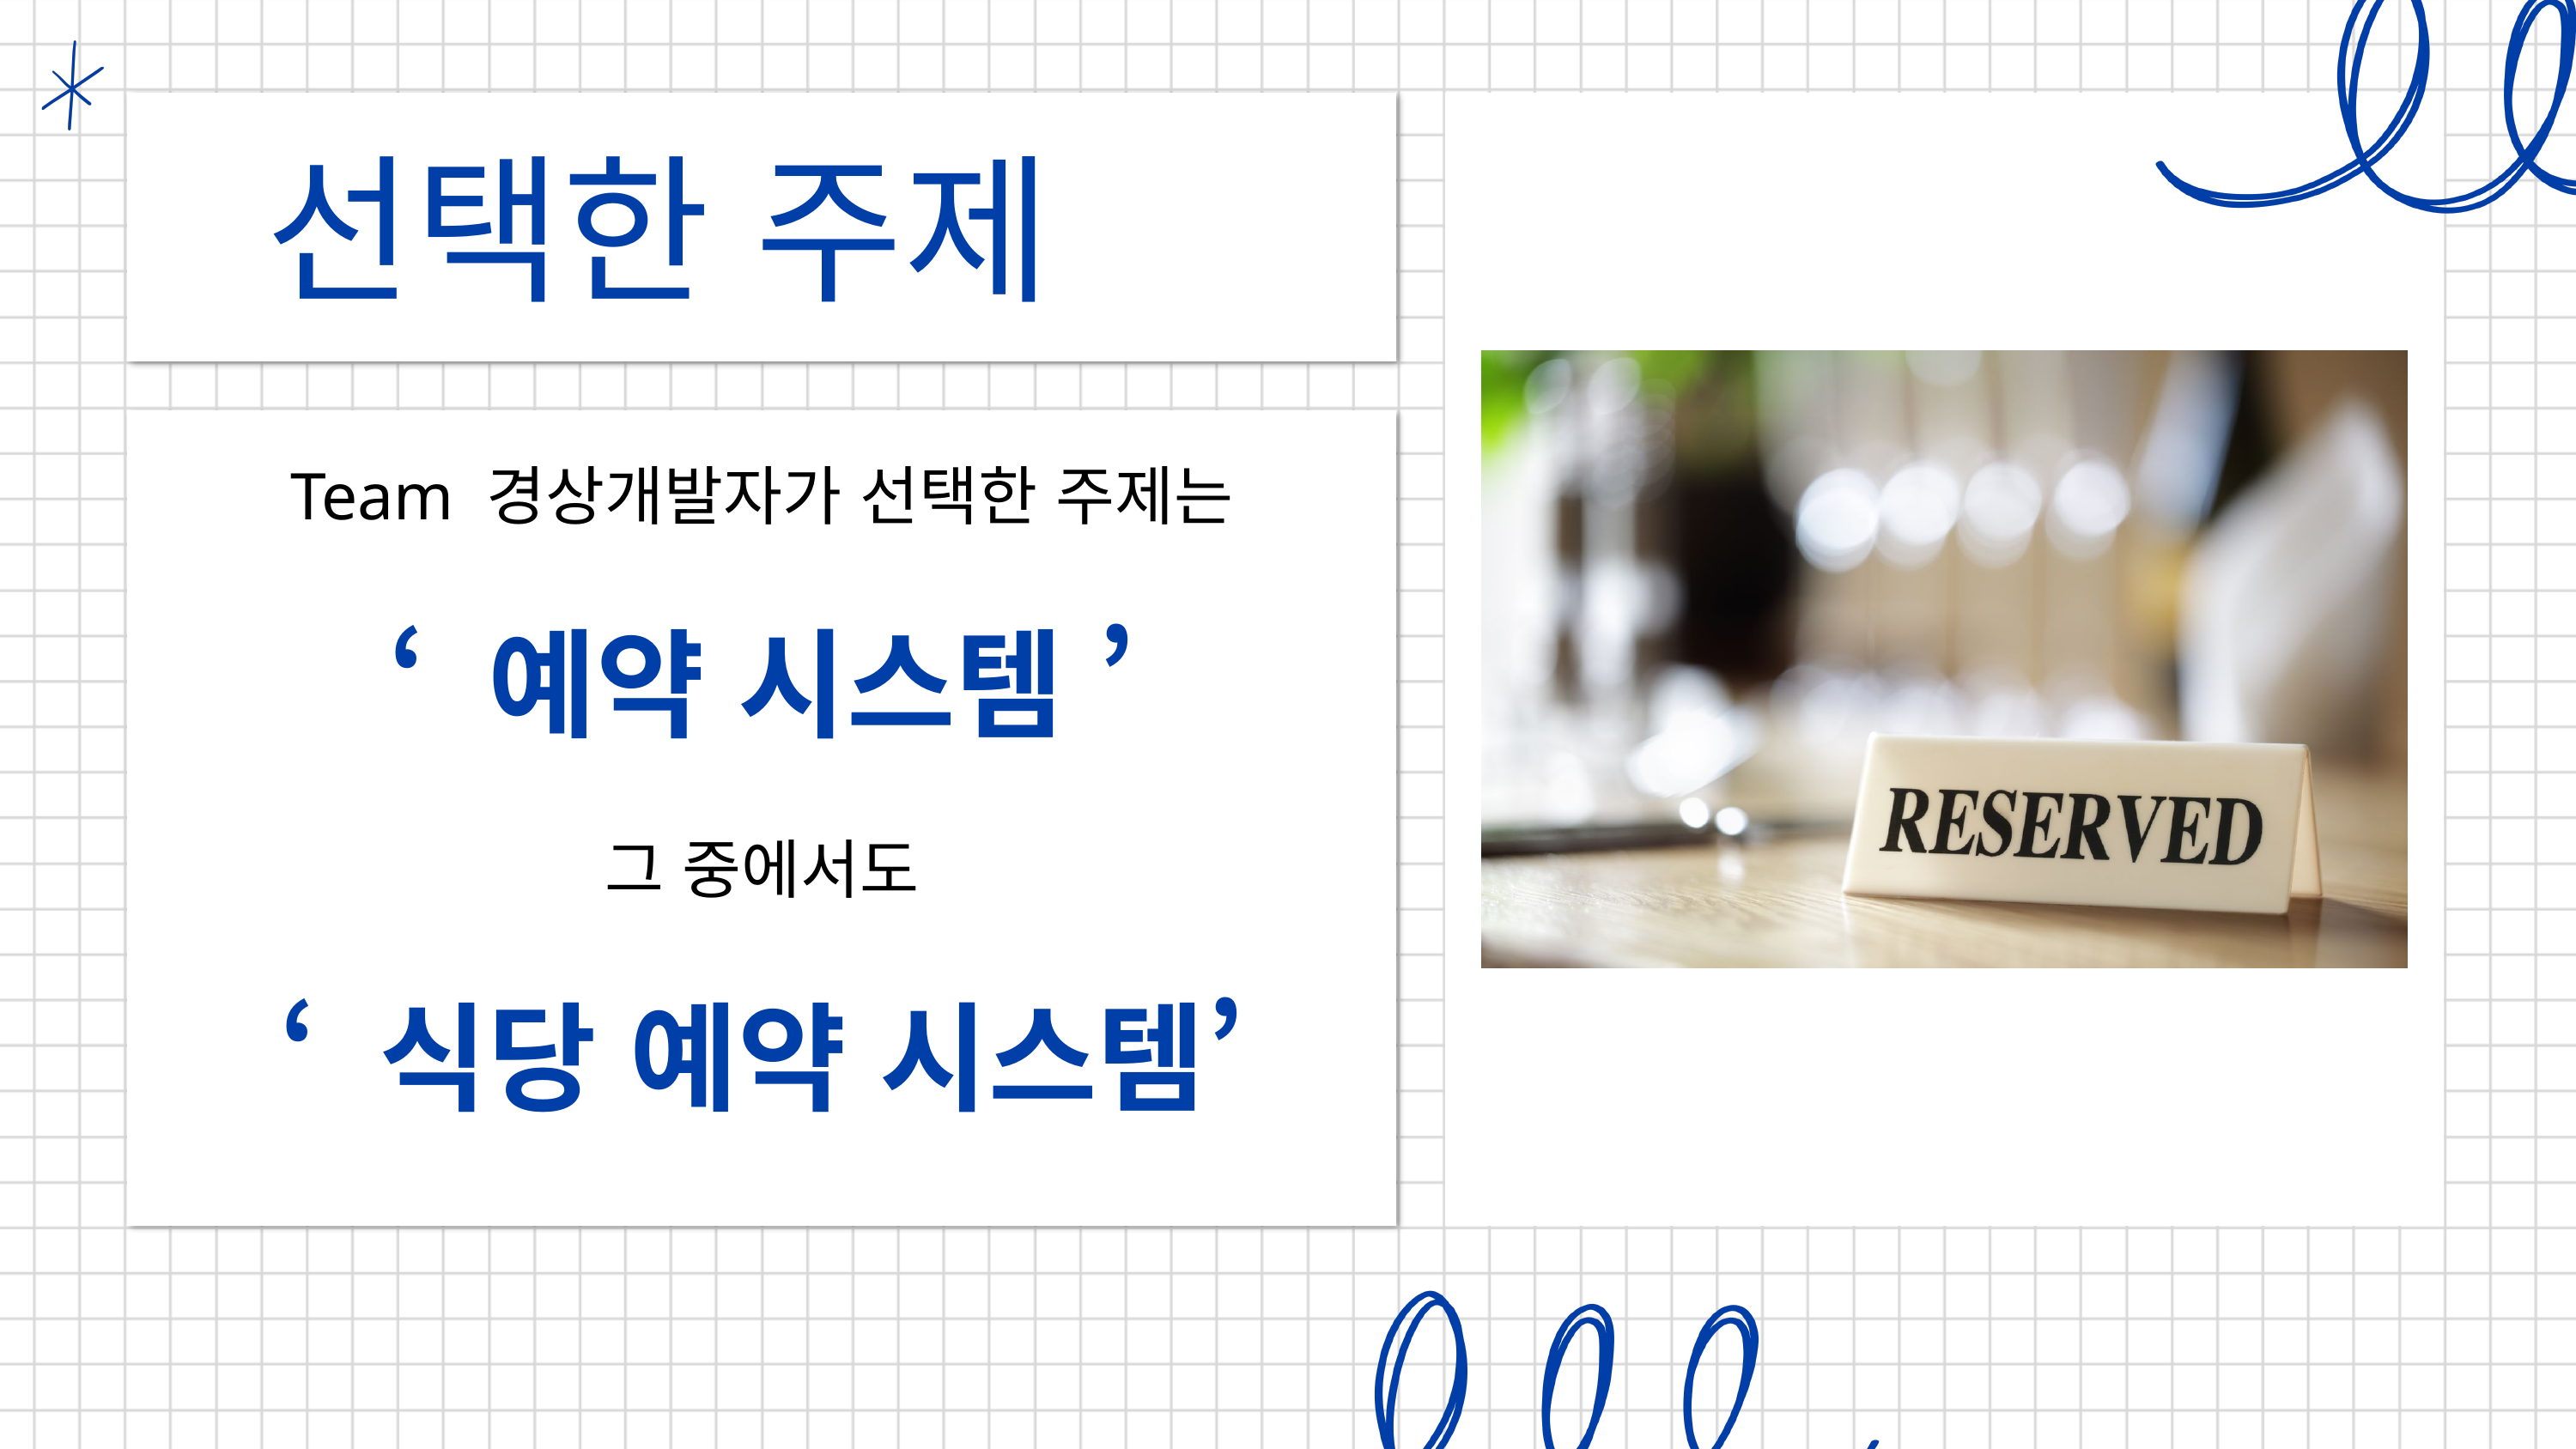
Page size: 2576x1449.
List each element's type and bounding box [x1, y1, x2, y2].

text_box [1444, 92, 2444, 1226]
text_box [1193, 1288, 1880, 1449]
text_box [127, 92, 1397, 361]
text_box [127, 409, 1397, 1226]
picture [1481, 350, 2408, 968]
text_box [41, 40, 104, 130]
text_box [2155, 0, 2576, 215]
text_box [0, 0, 2576, 1449]
